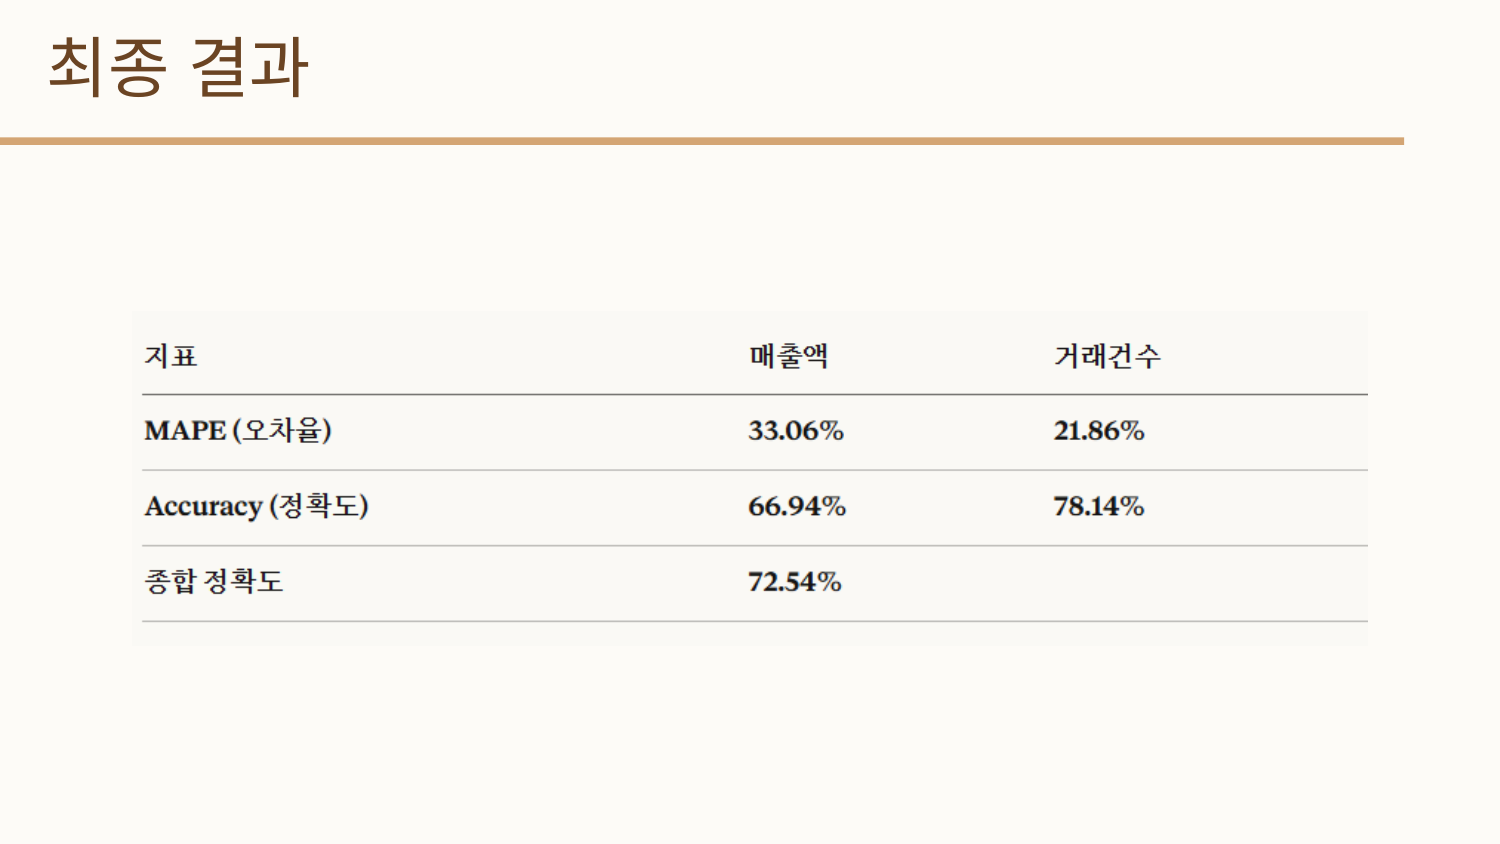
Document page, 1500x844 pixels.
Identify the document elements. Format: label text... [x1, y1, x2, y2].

text_box 최종 결과 [46, 50, 766, 107]
picture [132, 311, 1368, 646]
